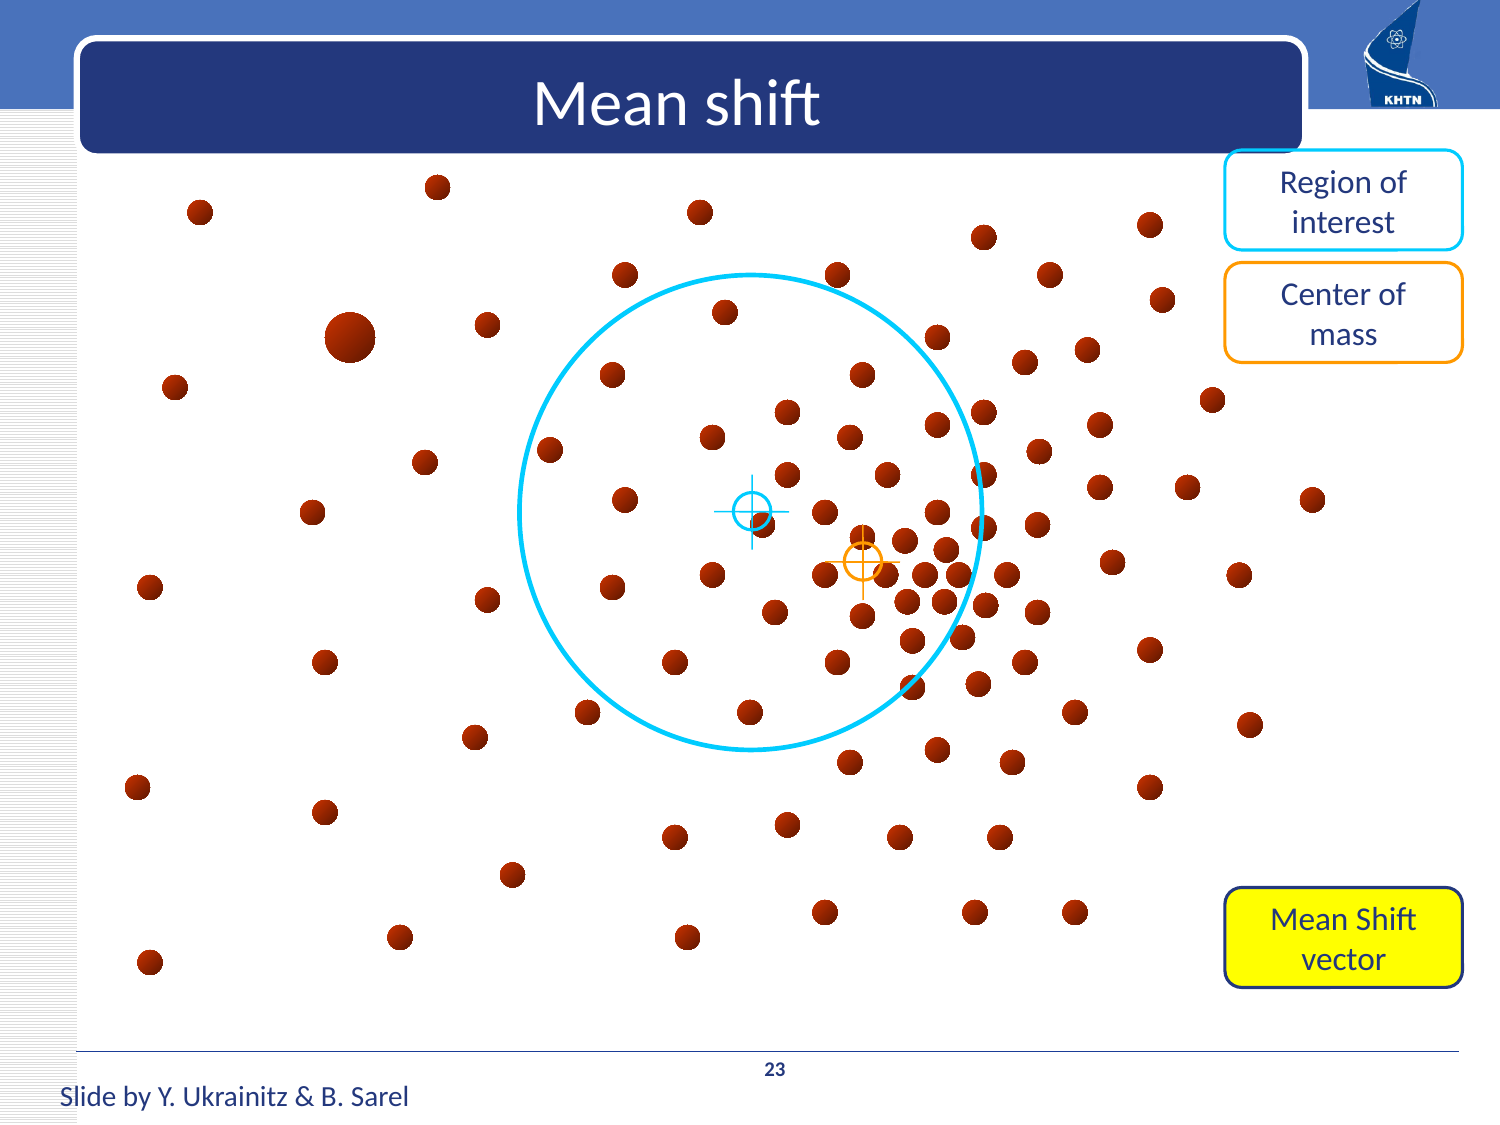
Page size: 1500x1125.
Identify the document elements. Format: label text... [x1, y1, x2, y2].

text_box [412, 450, 438, 475]
text_box [887, 825, 913, 850]
text_box [125, 774, 151, 800]
text_box [137, 575, 163, 601]
text_box [425, 174, 451, 200]
text_box [474, 587, 500, 613]
text_box [1137, 212, 1163, 238]
text_box [1200, 387, 1225, 413]
text_box Slide by Y. Ukrainitz & B. Sarel [45, 1070, 425, 1120]
text_box [500, 862, 526, 888]
text_box [1237, 712, 1263, 738]
text_box [1062, 699, 1088, 725]
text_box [519, 274, 983, 751]
text_box Center of mass [1224, 262, 1463, 363]
text_box [312, 650, 338, 676]
text_box [1074, 337, 1100, 363]
text_box [928, 759, 947, 763]
text_box [988, 400, 997, 425]
text_box [1025, 512, 1051, 538]
text_box [825, 262, 850, 273]
text_box [675, 924, 700, 950]
text_box [1087, 474, 1113, 500]
text_box [1137, 637, 1163, 663]
text_box [1299, 487, 1325, 513]
text_box [988, 516, 997, 540]
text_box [824, 524, 901, 601]
text_box [1012, 350, 1038, 376]
text_box [988, 593, 999, 618]
text_box Mean Shift vector [1224, 887, 1463, 988]
text_box [387, 924, 413, 950]
text_box [474, 312, 500, 338]
text_box [1149, 287, 1175, 313]
text_box [999, 750, 1025, 775]
text_box [1037, 262, 1063, 288]
text_box [612, 262, 638, 273]
text_box [300, 500, 325, 526]
text_box [987, 825, 1013, 850]
text_box [662, 825, 688, 850]
text_box [187, 200, 213, 225]
text_box [137, 950, 163, 976]
text_box [971, 224, 997, 250]
text_box [812, 900, 838, 925]
text_box [1025, 600, 1051, 625]
text_box [1175, 474, 1201, 500]
text_box [837, 759, 863, 775]
text_box [312, 800, 338, 826]
text_box [1026, 439, 1052, 465]
text_box [1012, 650, 1038, 676]
text_box [774, 812, 800, 838]
text_box [1087, 412, 1113, 438]
slide_number 23 [600, 1047, 950, 1083]
text_box [162, 375, 188, 400]
title Mean shift [89, 52, 1265, 145]
text_box Region of interest [1224, 149, 1463, 250]
text_box [324, 312, 376, 363]
text_box [462, 725, 488, 751]
text_box [1137, 774, 1163, 800]
picture [1313, 0, 1490, 109]
text_box [1062, 900, 1088, 925]
text_box [994, 562, 1020, 588]
text_box [1100, 549, 1126, 575]
text_box [687, 200, 713, 225]
text_box [1226, 562, 1252, 588]
text_box [988, 463, 997, 487]
text_box [962, 900, 988, 925]
